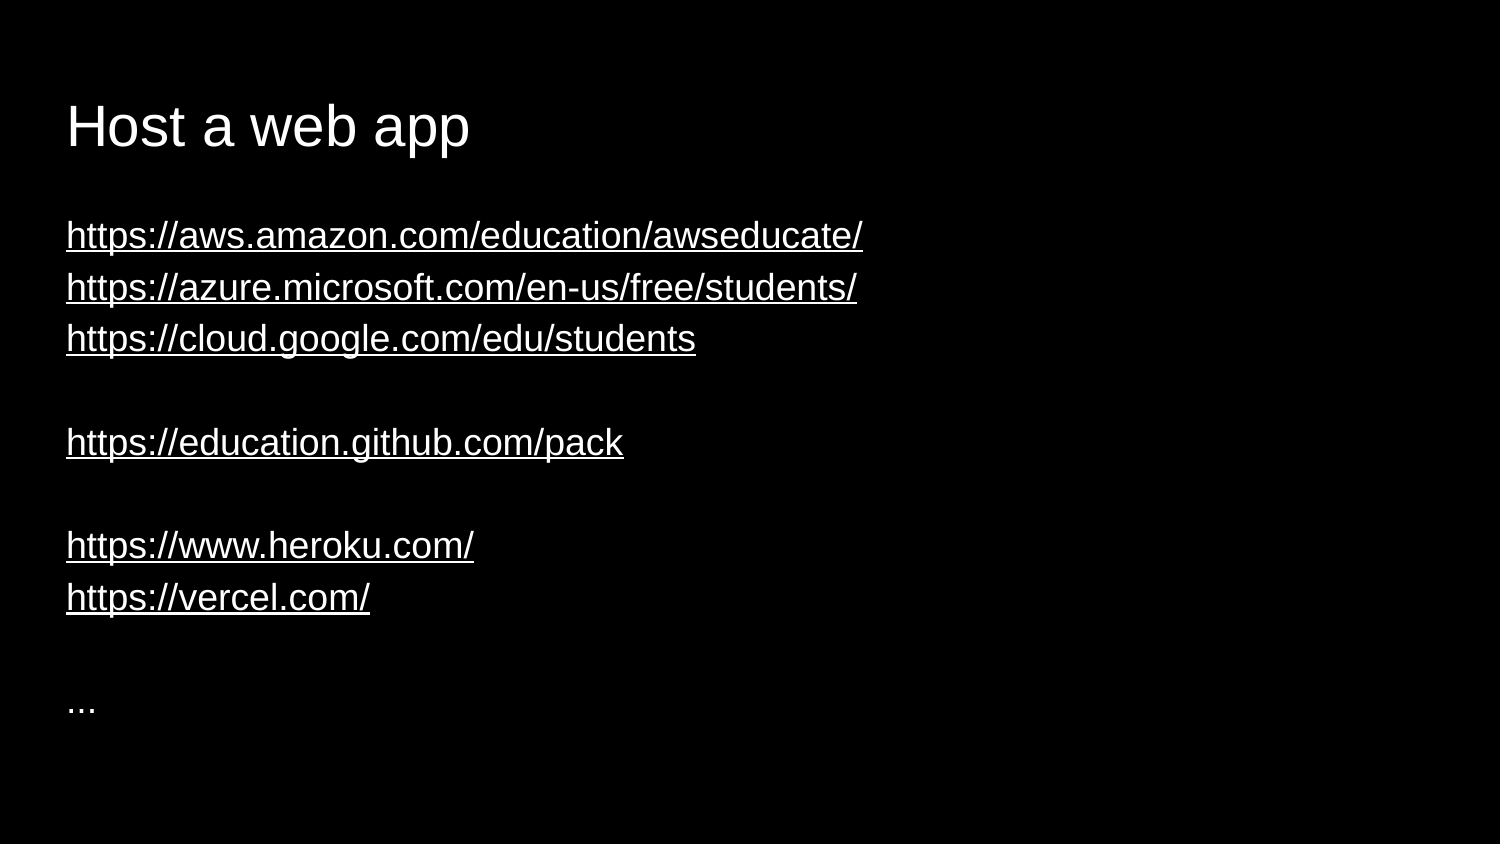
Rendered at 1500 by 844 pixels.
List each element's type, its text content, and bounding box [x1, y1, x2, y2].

title Host a web app [51, 72, 1449, 167]
list https://aws.amazon.com/education/awseducate/ https://azure.microsoft.com/en-us/free/students/ https://cloud.google.com/edu/students https://education.github.com/pack https://www.heroku.com/ https://vercel.com/ ... [51, 189, 1449, 750]
